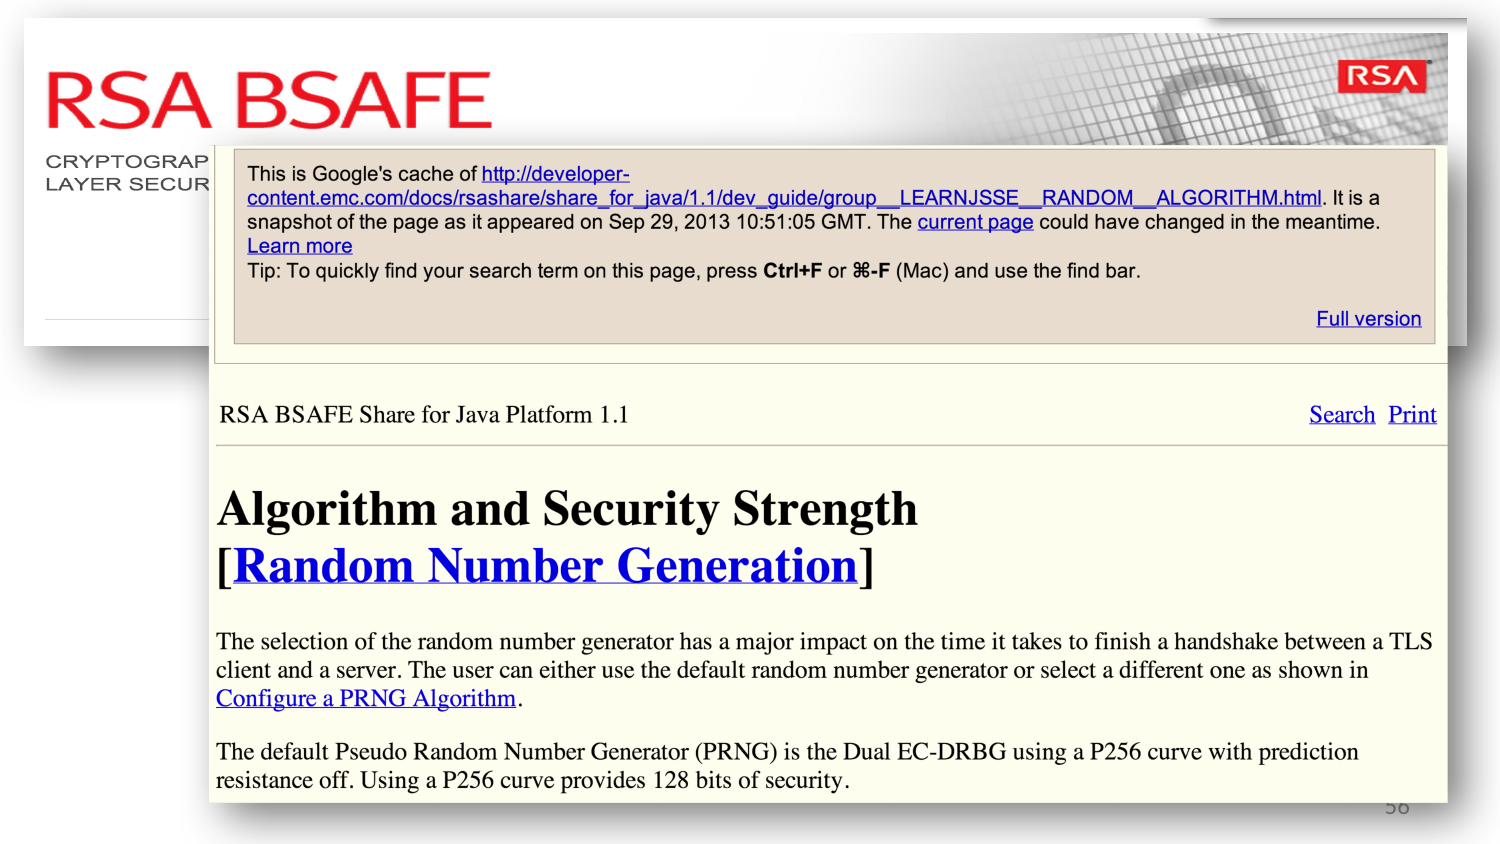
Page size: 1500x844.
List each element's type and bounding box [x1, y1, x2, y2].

picture [24, 18, 1468, 803]
